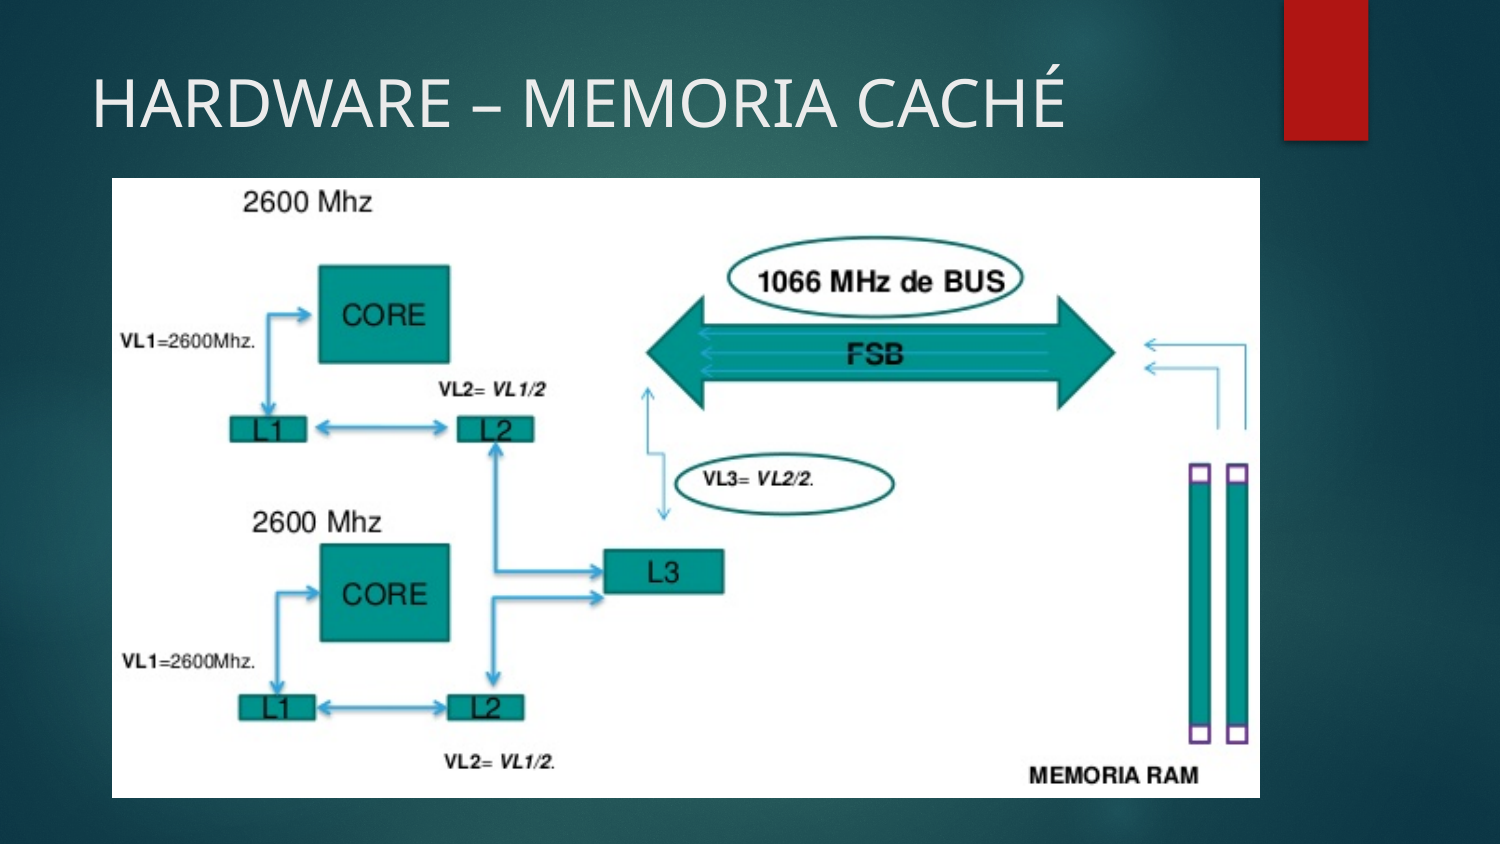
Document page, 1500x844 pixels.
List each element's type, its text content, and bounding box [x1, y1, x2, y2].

picture [0, 0, 1500, 844]
title HARDWARE – MEMORIA CACHÉ [79, 55, 1237, 228]
